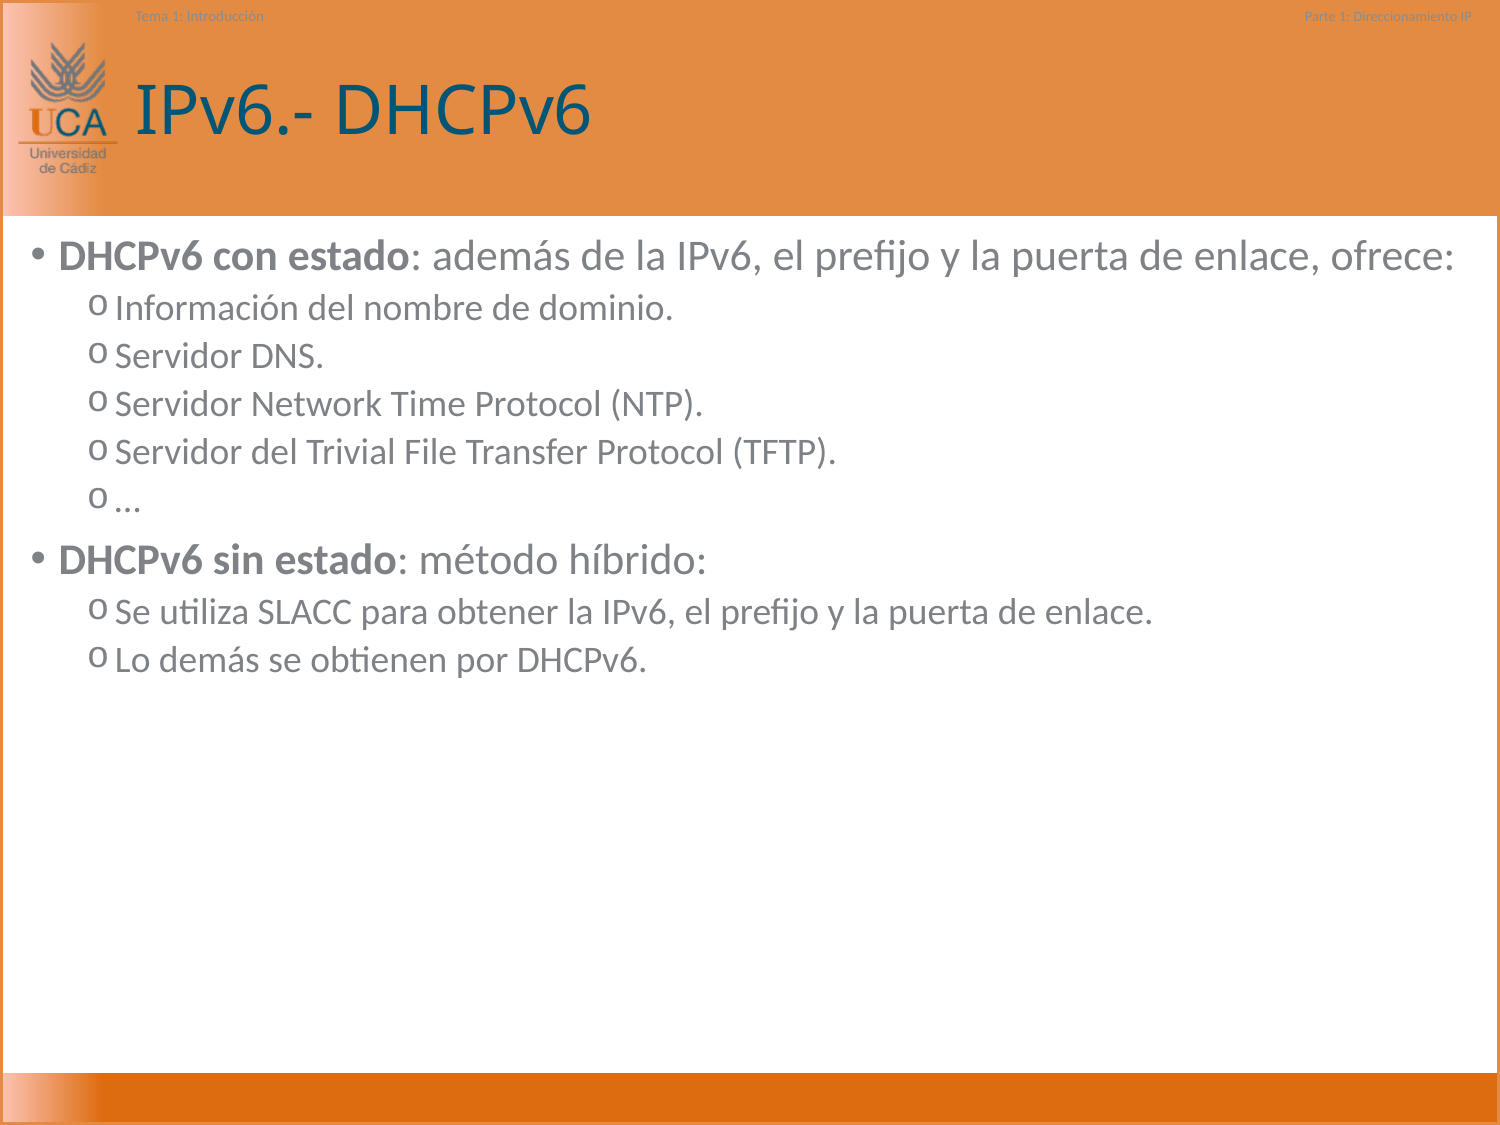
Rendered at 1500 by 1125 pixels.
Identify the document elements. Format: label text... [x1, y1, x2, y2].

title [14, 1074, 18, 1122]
list DHCPv6 con estado: además de la IPv6, el prefijo y la puerta de enlace, ofrece: Información del nombre de dominio. Servidor DNS. Servidor Network Time Protocol (NTP). Servidor del Trivial File Transfer Protocol (TFTP). … DHCPv6 sin estado: método híbrido: Se utiliza SLACC para obtener la IPv6, el prefijo y la puerta de enlace. Lo demás se obtienen por DHCPv6. [15, 225, 1488, 1074]
picture [15, 40, 121, 176]
title IPv6.- DHCPv6 [120, 48, 1488, 176]
list Tema 1: Introducción [120, 1, 831, 33]
list Parte 1: Direccionamiento IP [841, 1, 1488, 33]
